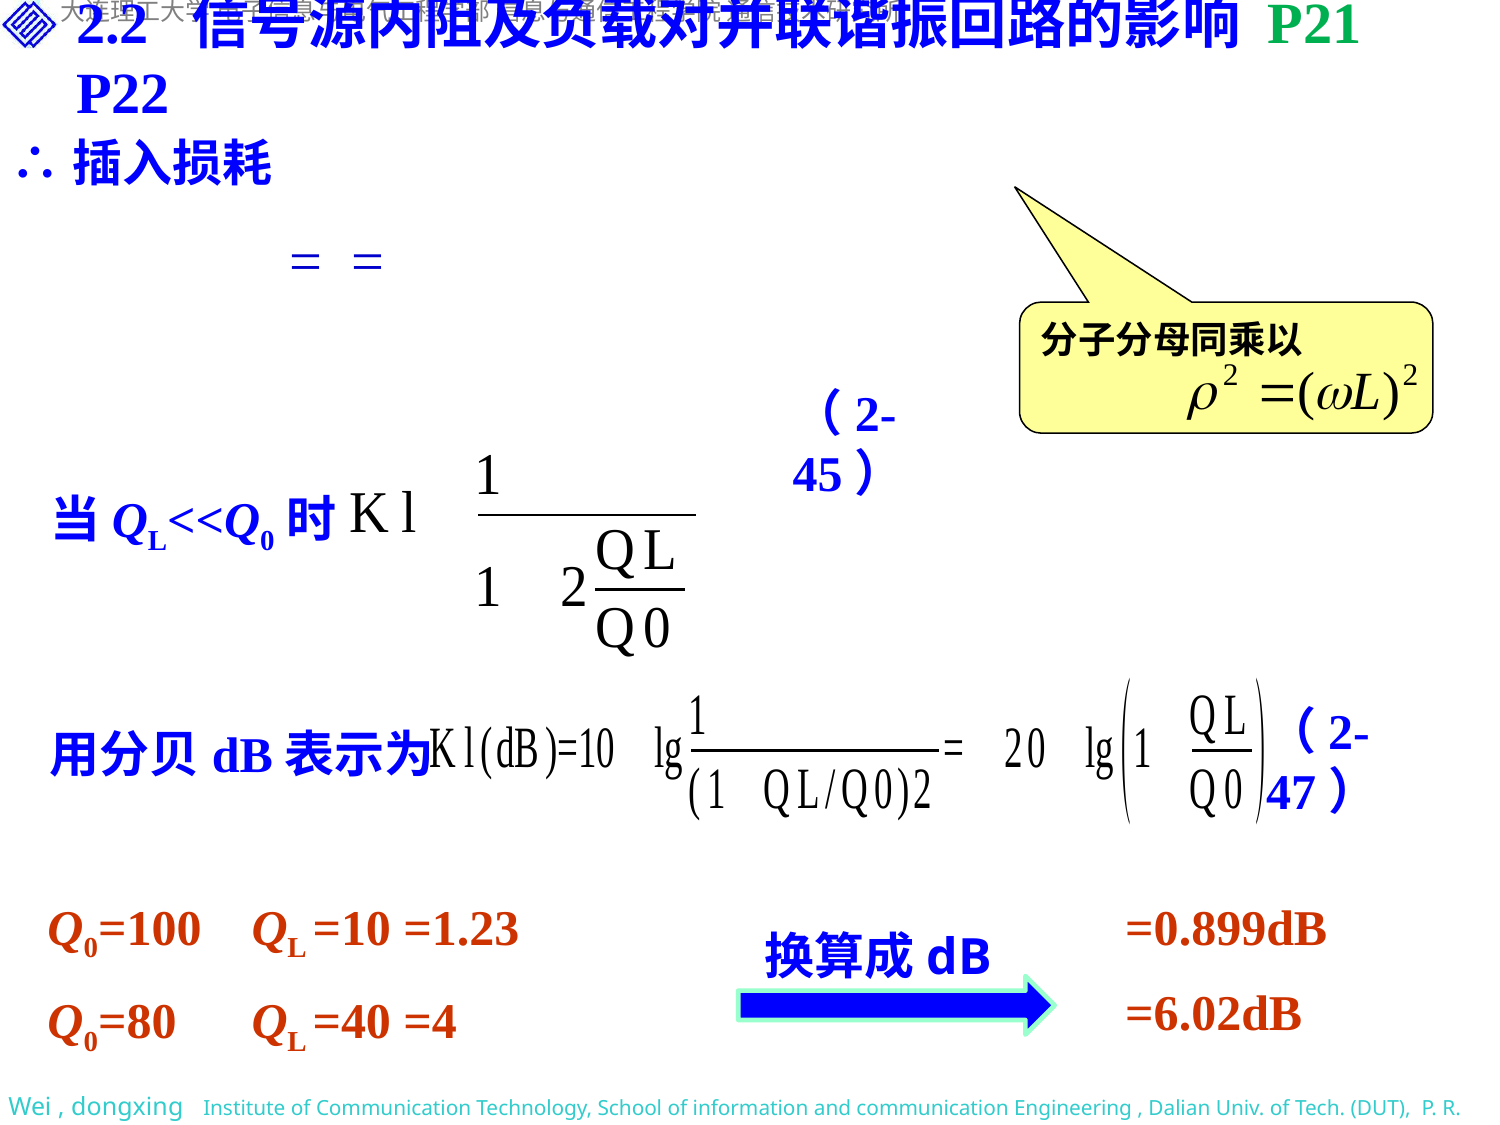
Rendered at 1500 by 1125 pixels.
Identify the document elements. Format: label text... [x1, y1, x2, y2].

text_box ∴插入损耗 [0, 123, 445, 199]
title 2.2 信号源内阻及负载对并联谐振回路的影响 P21 P22 [60, 23, 1483, 86]
text_box （2-47） [1251, 692, 1465, 828]
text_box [1176, 350, 1429, 432]
text_box 用分贝dB表示为： [35, 714, 429, 790]
text_box 当QL<<Q0时: [35, 480, 350, 564]
text_box 换算成dB [749, 917, 1020, 993]
text_box 分子分母同乘以 [1014, 186, 1433, 434]
text_box [738, 976, 1055, 1035]
text_box （2-45） [777, 374, 992, 510]
picture [0, 0, 59, 49]
